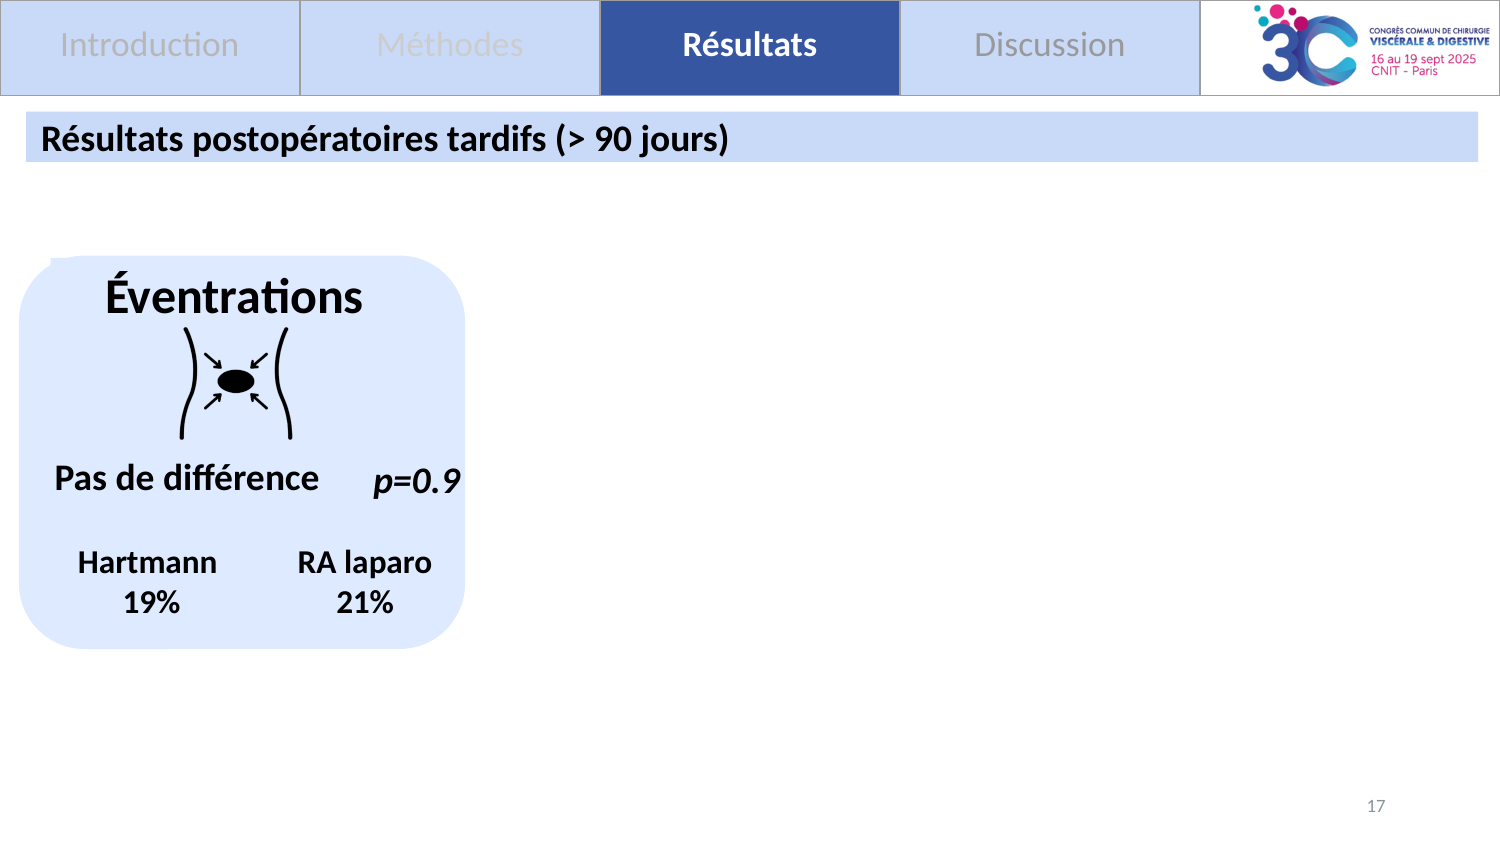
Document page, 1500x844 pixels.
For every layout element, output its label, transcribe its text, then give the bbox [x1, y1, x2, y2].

table_header [1201, 1, 1244, 95]
picture [1247, 0, 1500, 98]
slide_number 17 [1059, 782, 1397, 827]
table_header Méthodes [301, 1, 599, 95]
table_header Introduction [1, 1, 299, 95]
picture [168, 317, 301, 448]
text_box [18, 255, 466, 650]
table_header Discussion [901, 1, 1199, 95]
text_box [43, 446, 473, 508]
table_header Résultats [601, 1, 899, 95]
text_box Résultats postopératoires tardifs (> 90 jours) [26, 111, 1479, 162]
